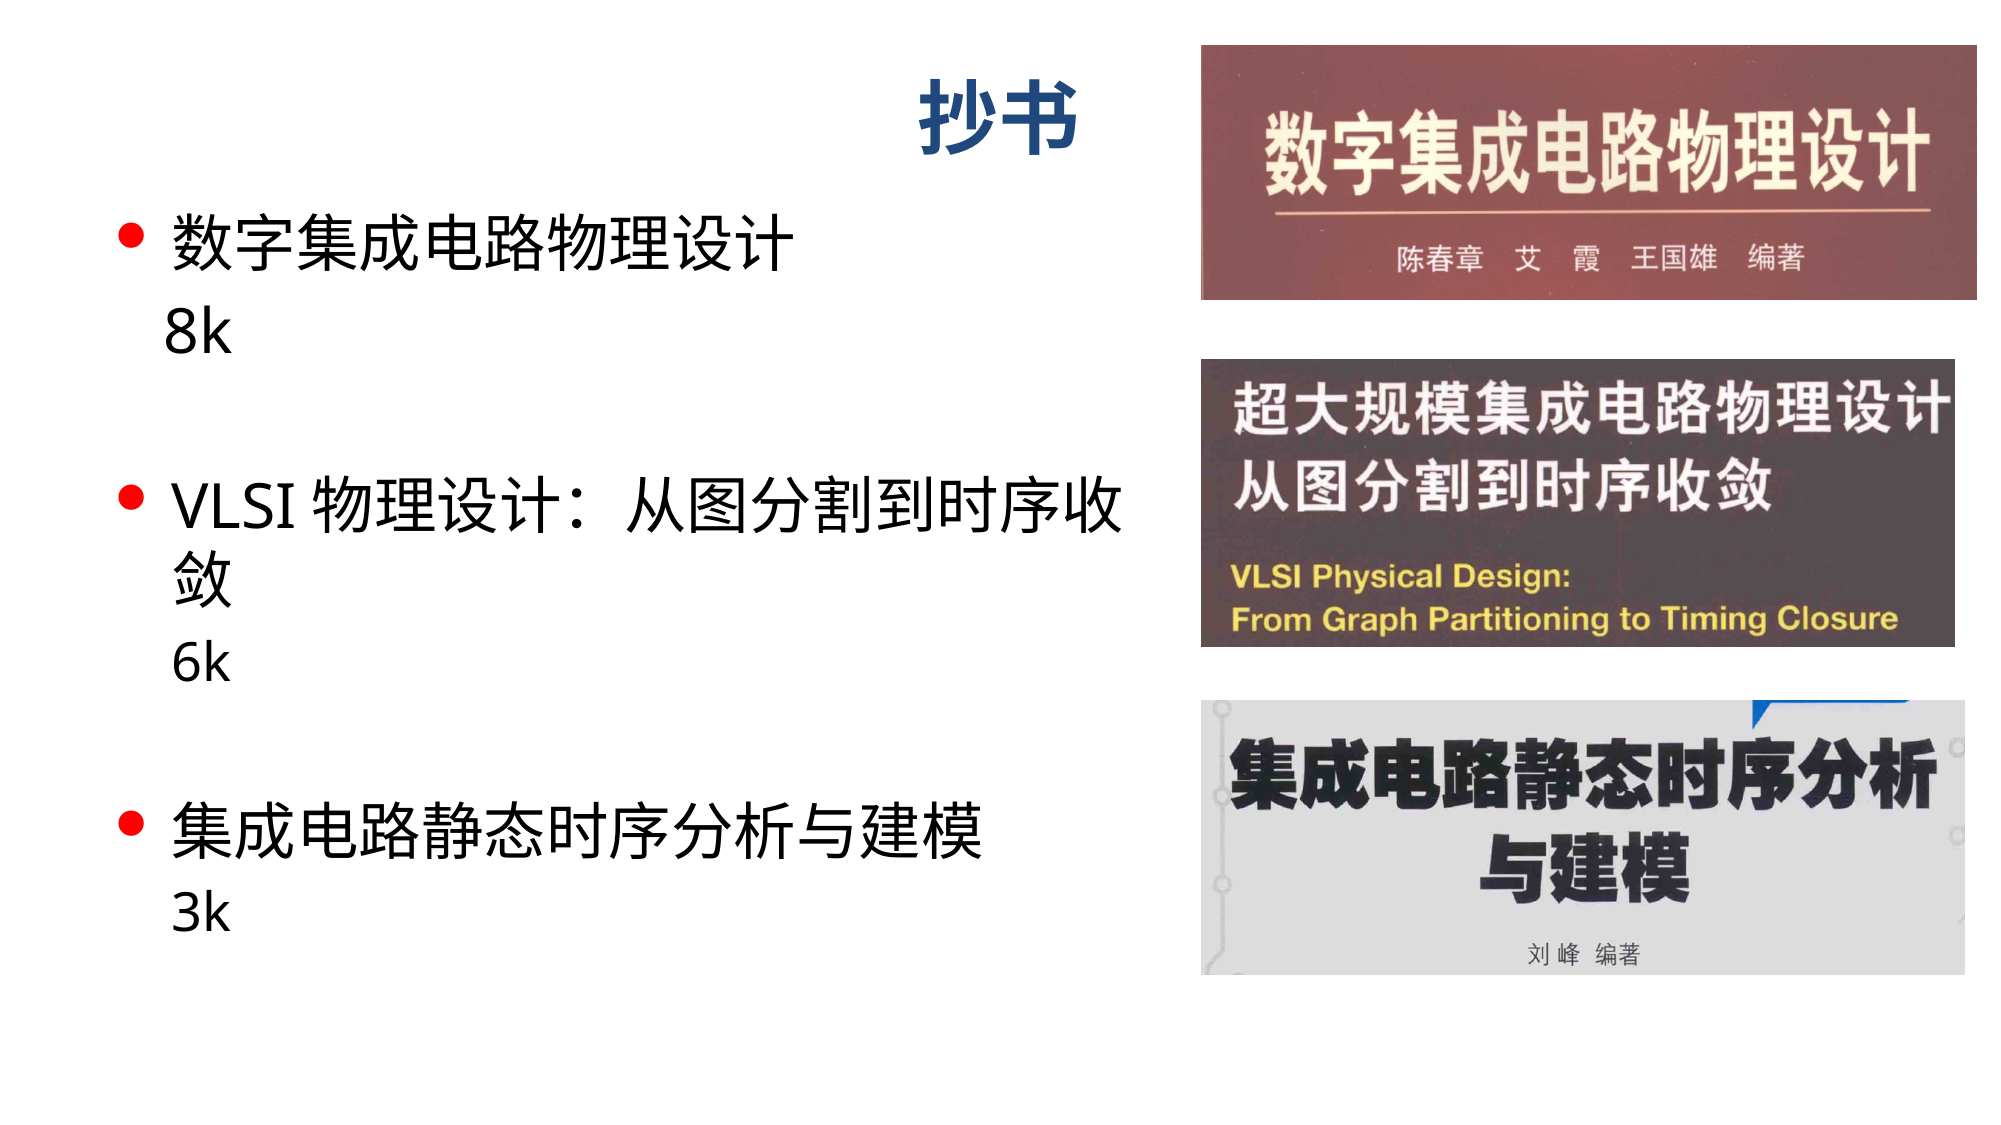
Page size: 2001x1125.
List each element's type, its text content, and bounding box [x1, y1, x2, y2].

picture [1200, 359, 1955, 647]
title 抄书 [99, 20, 1898, 173]
picture [1200, 700, 1966, 975]
list 数字集成电路物理设计 8k VLSI物理设计：从图分割到时序收敛 6k 集成电路静态时序分析与建模 3k [99, 196, 1202, 1006]
picture [1200, 45, 1977, 300]
